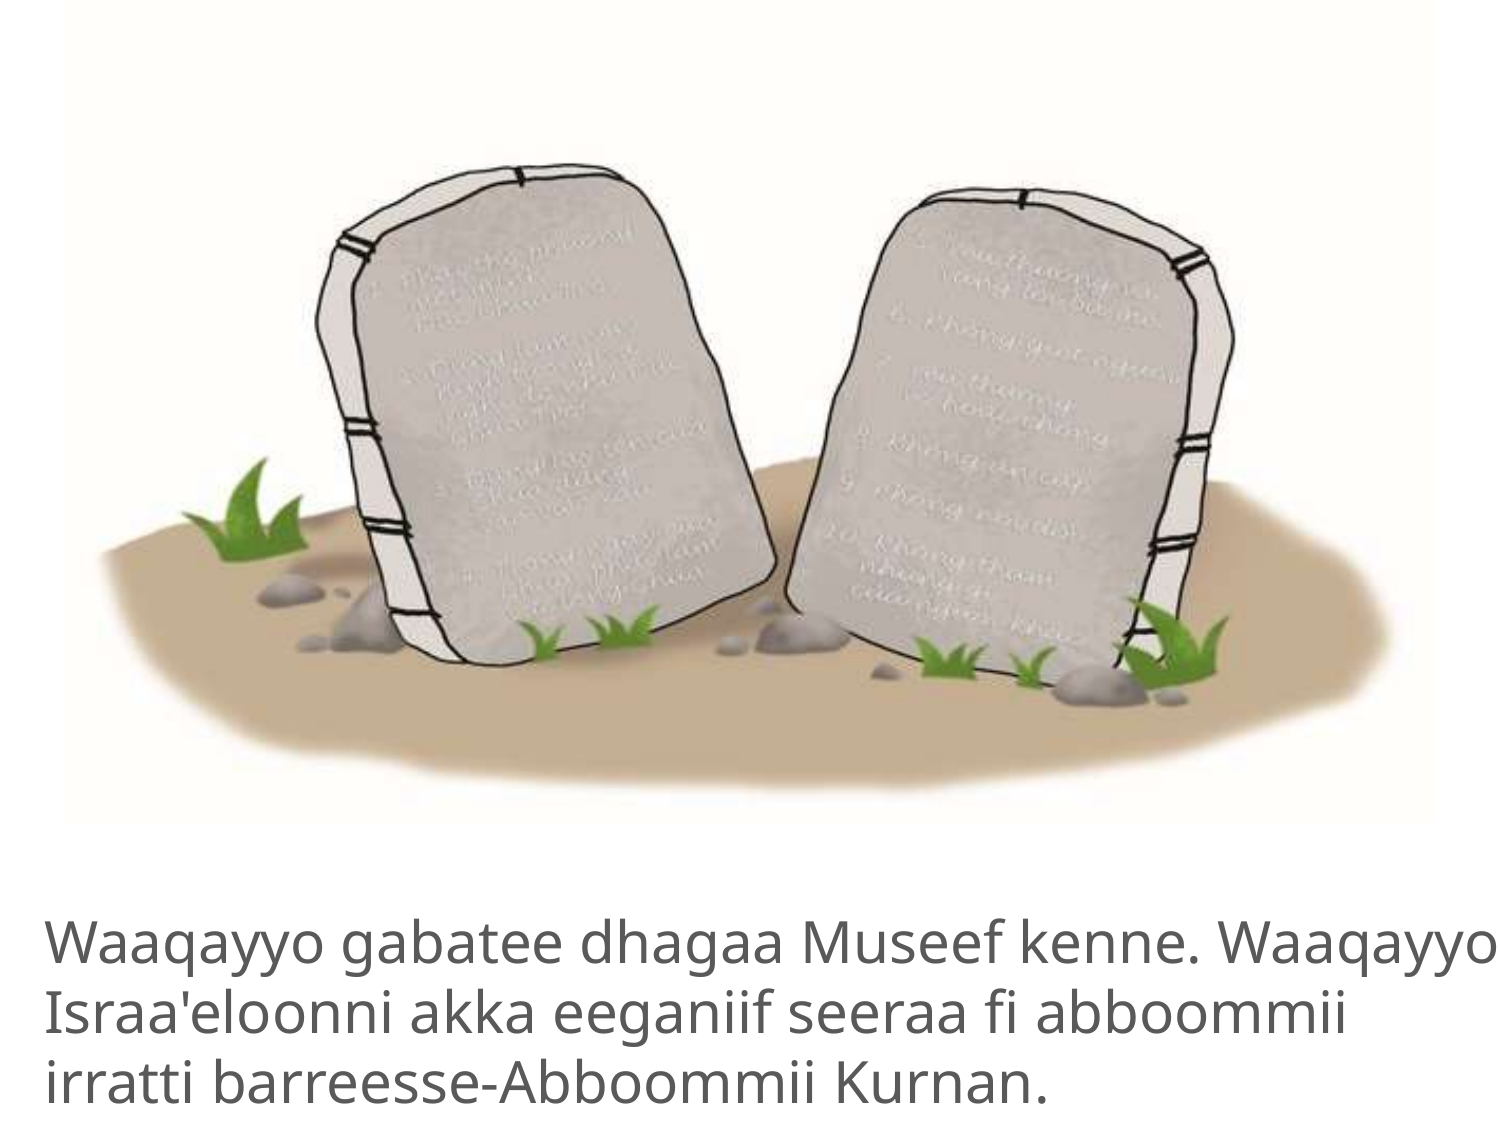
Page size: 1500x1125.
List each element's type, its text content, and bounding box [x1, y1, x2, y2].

picture [64, 0, 1436, 823]
text_box Waaqayyo gabatee dhagaa Museef kenne. Waaqayyo Israa'eloonni akka eeganiif seeraa fi abboommii irratti barreesse-Abboommii Kurnan. [29, 897, 1500, 1123]
